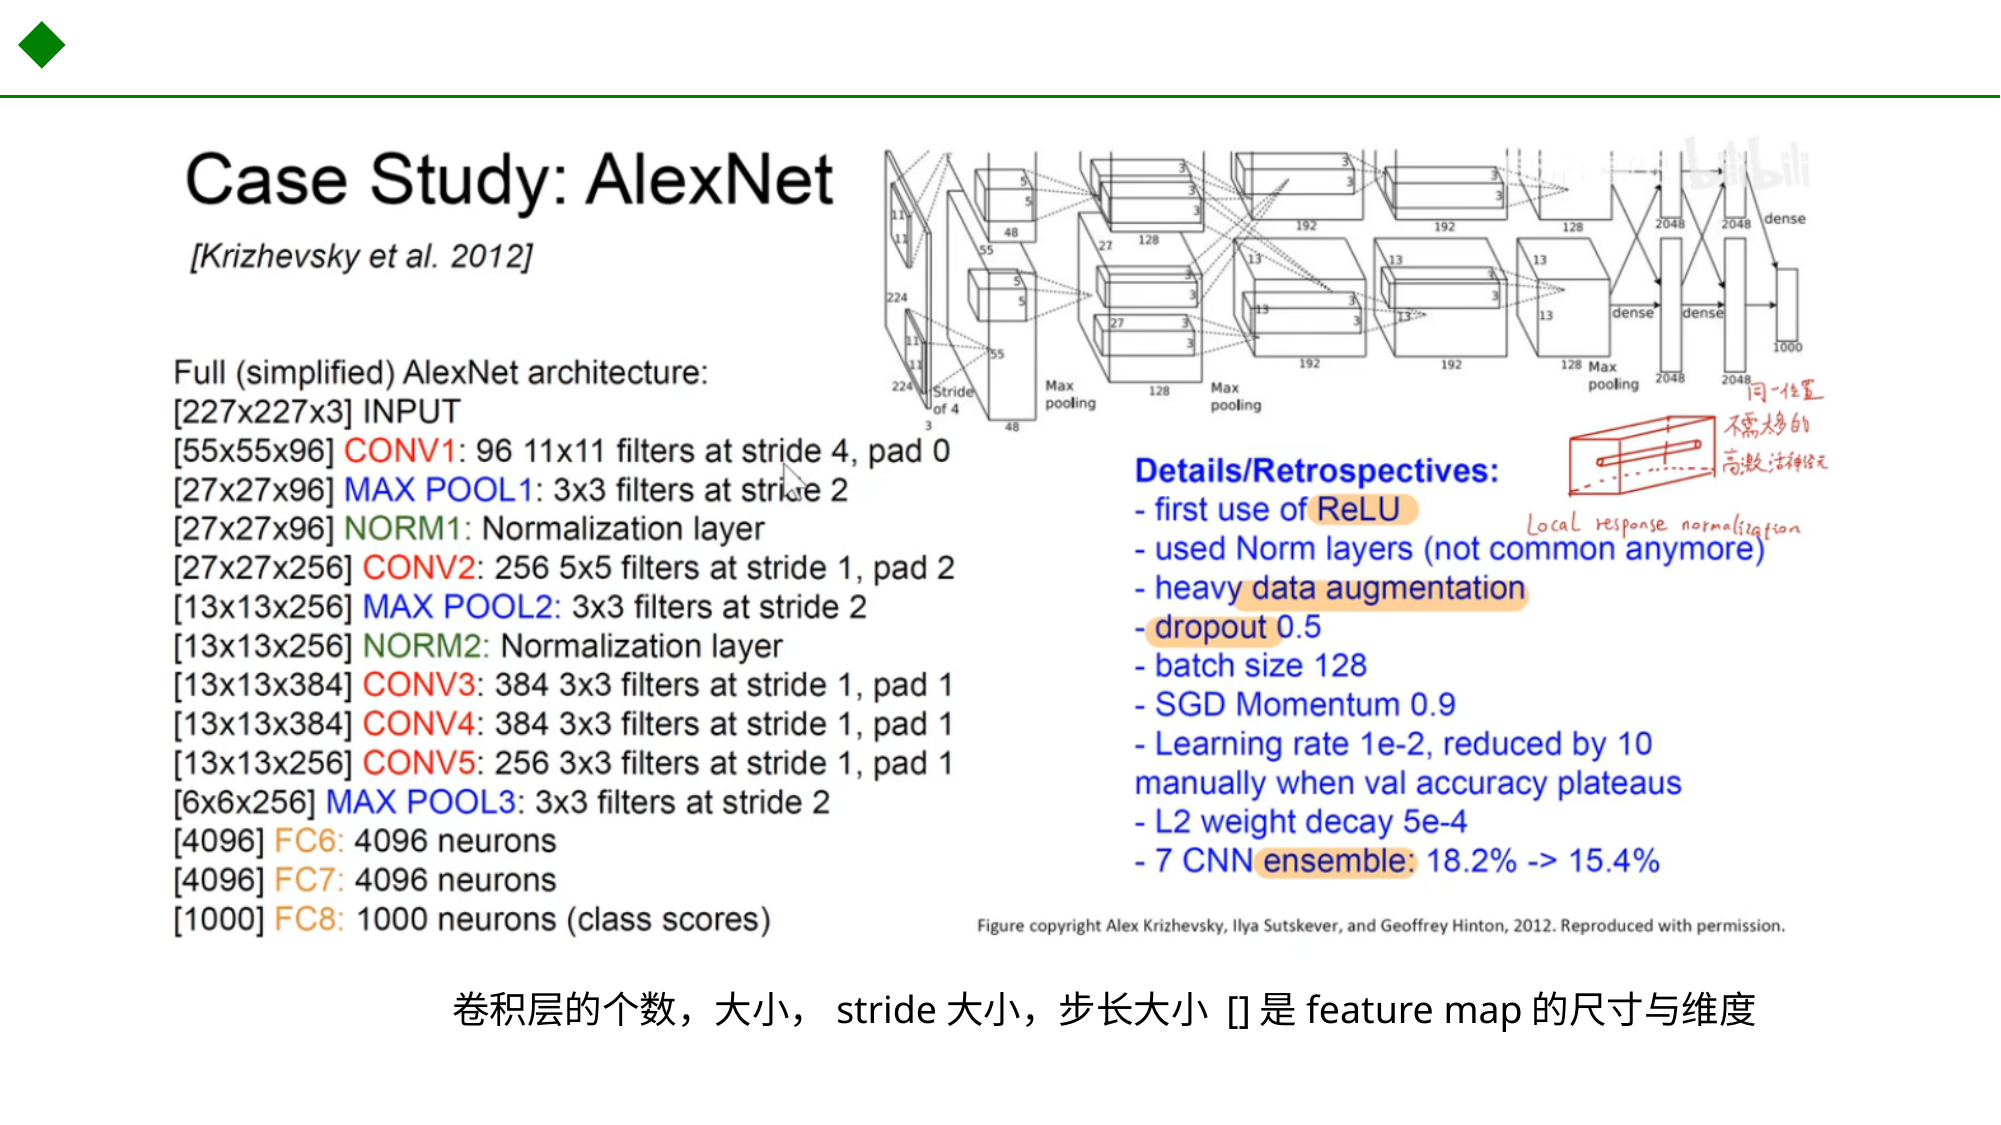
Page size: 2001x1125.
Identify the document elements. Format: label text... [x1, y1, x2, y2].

picture [151, 107, 1830, 953]
text_box 卷积层的个数，大小，stride大小，步长大小 []是feature map的尺寸与维度 [437, 978, 2000, 1039]
